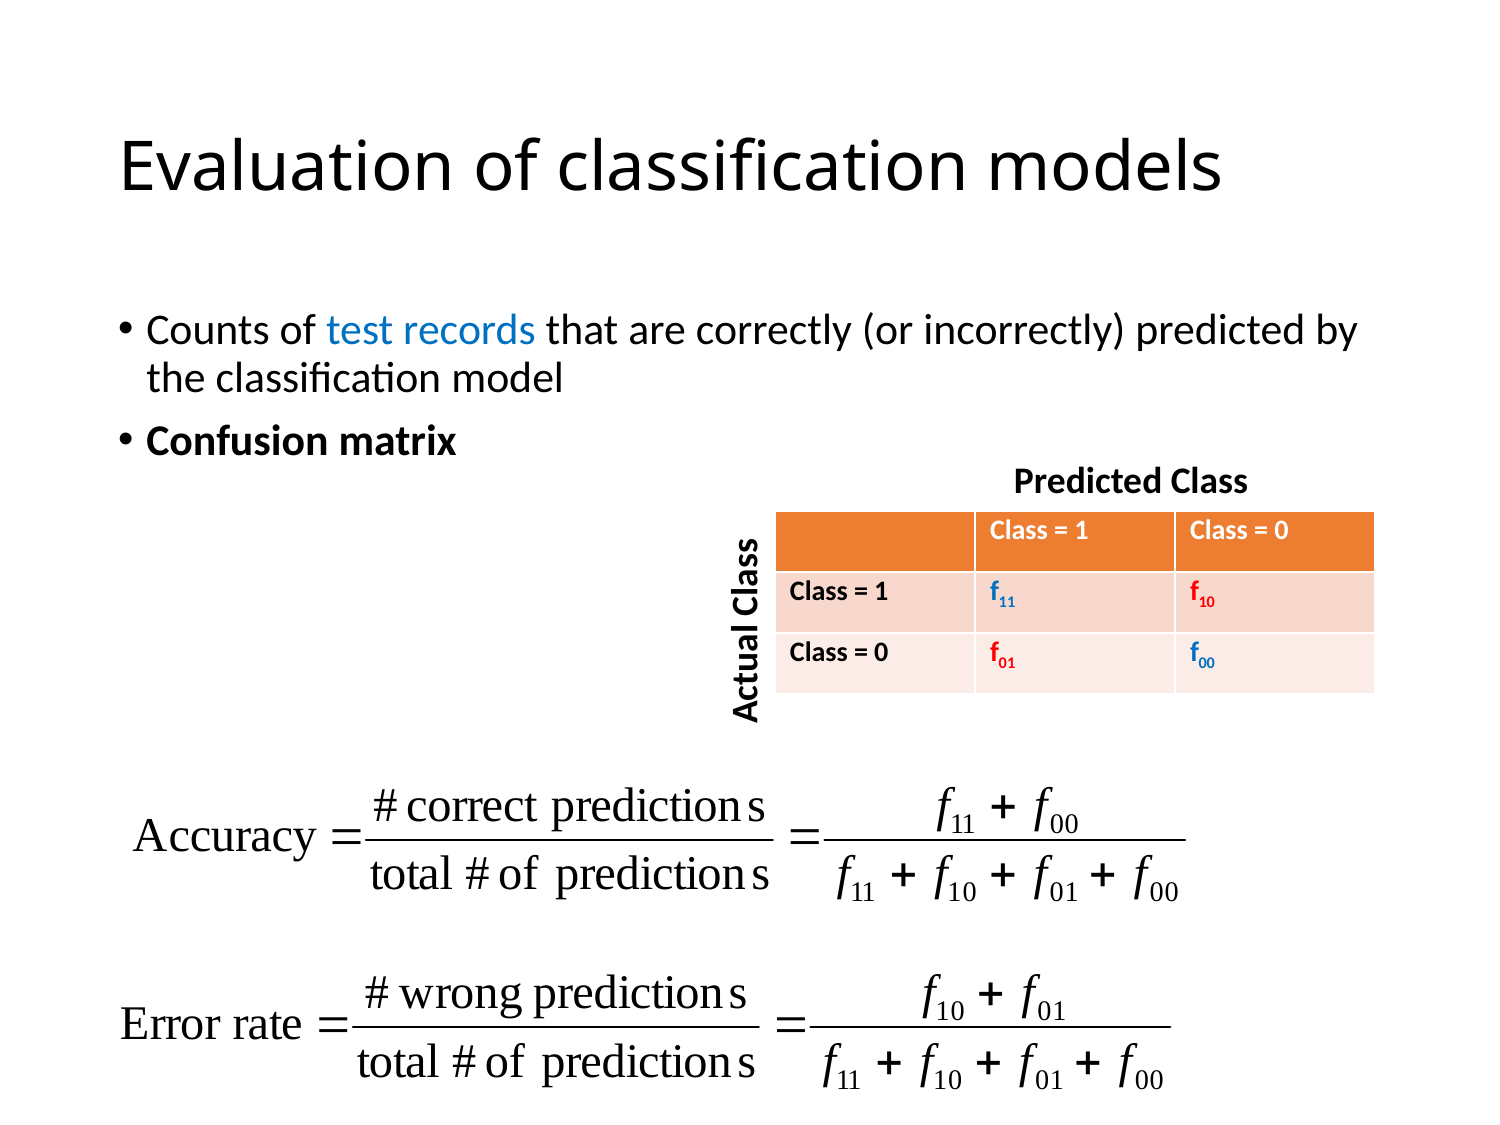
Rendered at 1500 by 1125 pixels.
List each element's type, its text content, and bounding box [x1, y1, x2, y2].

table_cell f10 [1176, 573, 1374, 632]
table_cell f01 [976, 634, 1174, 693]
text_box Predicted Class [924, 448, 1338, 509]
table_cell f00 [1176, 634, 1374, 693]
table_header [776, 512, 974, 571]
text_box Actual Class [712, 425, 773, 739]
list Counts of test records that are correctly (or incorrectly) predicted by the classification model Confusion matrix [103, 299, 1397, 1014]
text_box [124, 774, 1197, 913]
table_cell Class = 0 [776, 634, 974, 693]
table_header Class = 0 [1176, 512, 1374, 571]
title Evaluation of classification models [103, 59, 1397, 278]
table_header Class = 1 [976, 512, 1174, 571]
table_cell f11 [976, 573, 1174, 632]
table_cell Class = 1 [776, 573, 974, 632]
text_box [112, 962, 1182, 1100]
